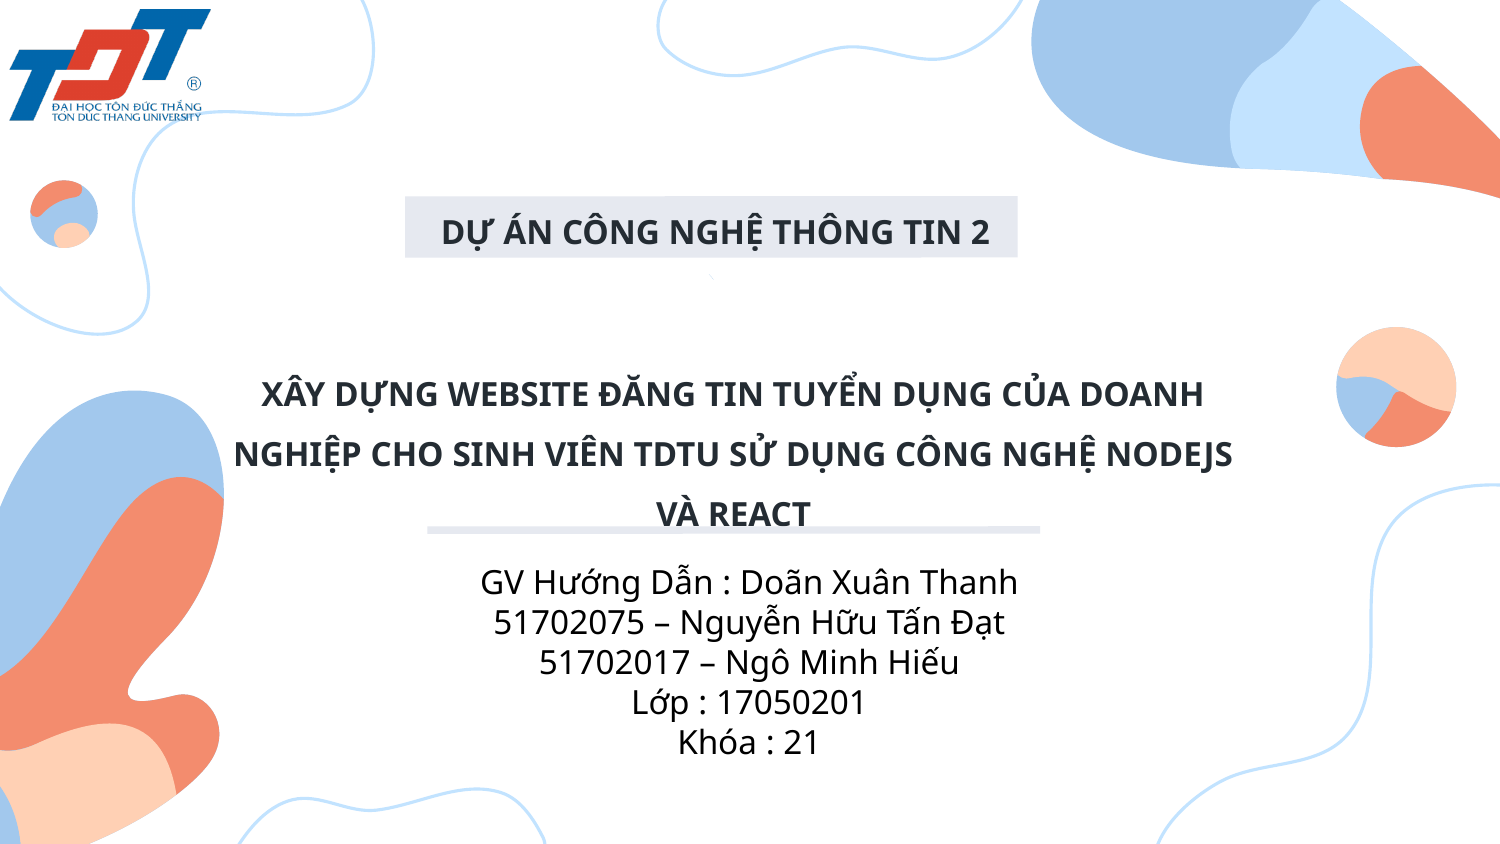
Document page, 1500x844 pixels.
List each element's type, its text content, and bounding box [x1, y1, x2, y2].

text_box GV Hướng Dẫn : Doãn Xuân Thanh 51702075 – Nguyễn Hữu Tấn Đạt 51702017 – Ngô Minh Hiếu Lớp : 17050201 Khóa : 21 [405, 554, 1095, 769]
text_box [427, 526, 1041, 534]
title XÂY DỰNG WEBSITE ĐĂNG TIN TUYỂN DỤNG CỦA DOANH NGHIỆP CHO SINH VIÊN TDTU SỬ DỤNG CÔNG NGHỆ NODEJS VÀ REACT [212, 317, 1256, 588]
subtitle DỰ ÁN CÔNG NGHỆ THÔNG TIN 2 [405, 196, 1018, 258]
picture [9, 9, 211, 121]
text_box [0, 390, 234, 844]
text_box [1182, 0, 1454, 375]
